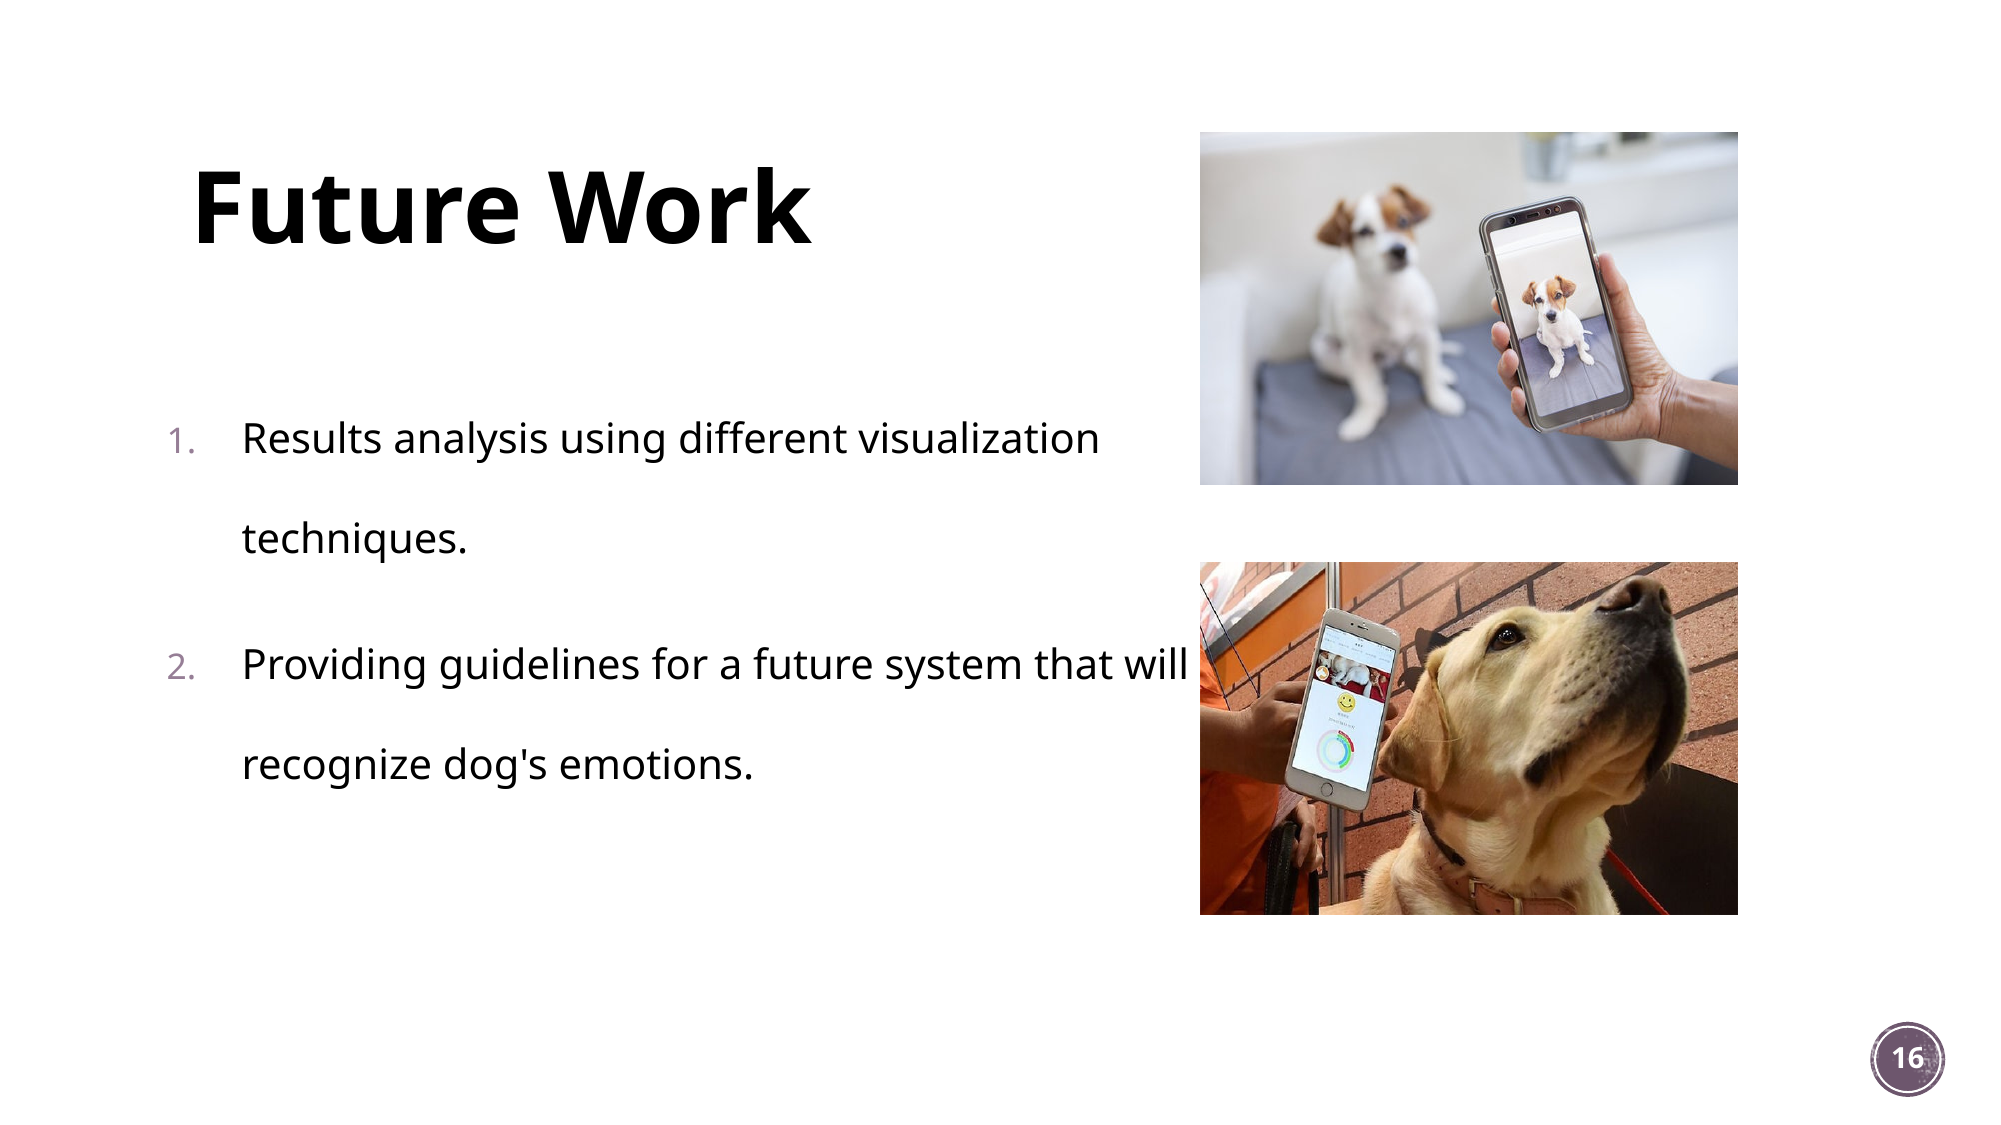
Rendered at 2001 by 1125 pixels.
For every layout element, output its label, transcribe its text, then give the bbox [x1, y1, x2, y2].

picture [1200, 132, 1738, 485]
slide_number 16 [1855, 1028, 1961, 1089]
picture [1200, 562, 1738, 915]
title Future Work [175, 79, 1826, 344]
list Results analysis using different visualization techniques. Providing guidelines for a future system that will recognize dog's emotions. [151, 354, 1225, 1019]
